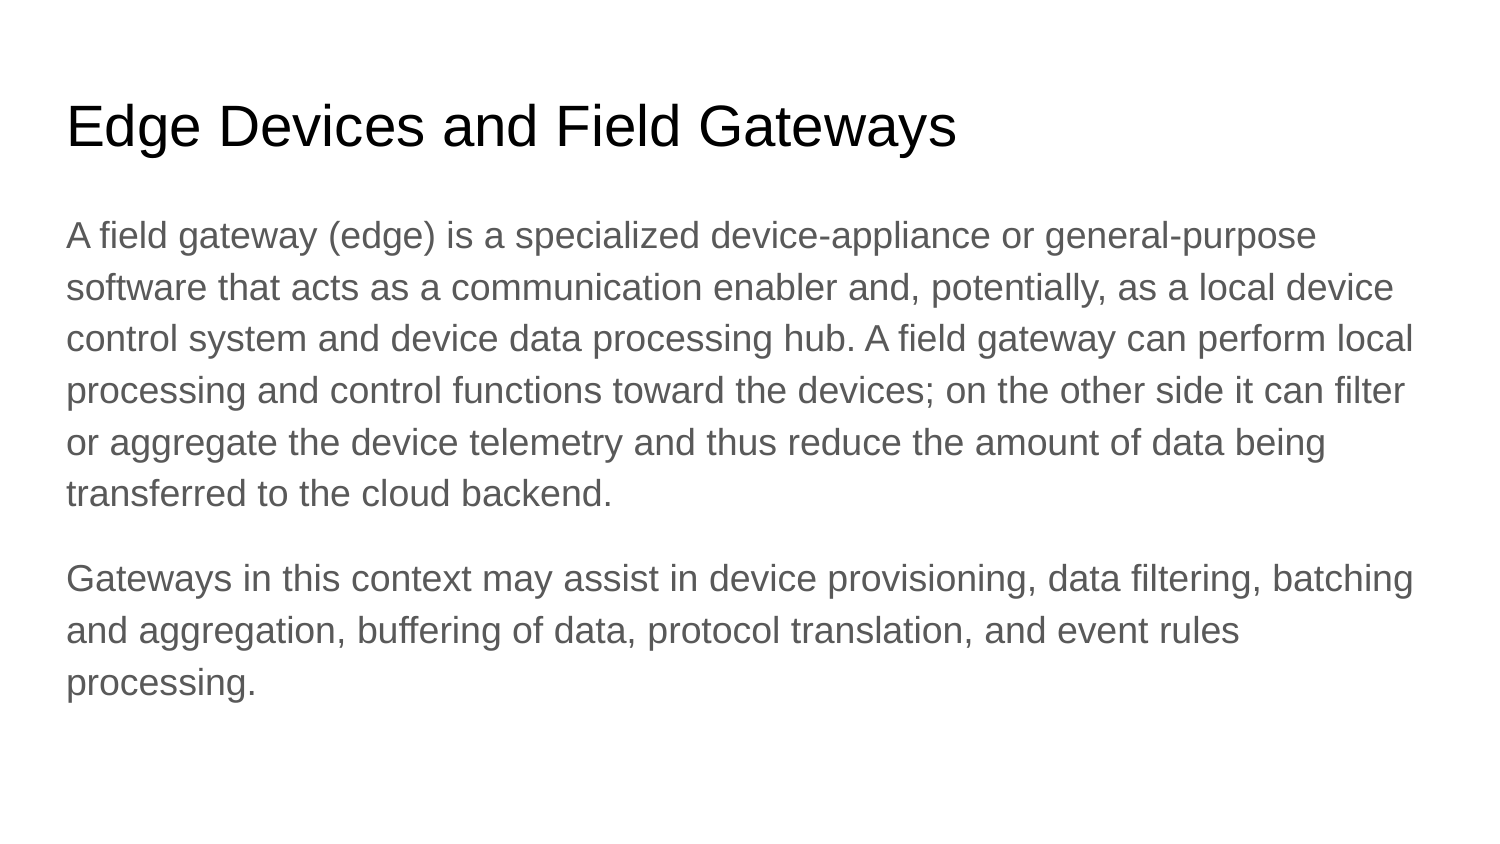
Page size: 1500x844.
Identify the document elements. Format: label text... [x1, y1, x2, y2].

title Edge Devices and Field Gateways [51, 72, 1449, 167]
list A field gateway (edge) is a specialized device-appliance or general-purpose software that acts as a communication enabler and, potentially, as a local device control system and device data processing hub. A field gateway can perform local processing and control functions toward the devices; on the other side it can filter or aggregate the device telemetry and thus reduce the amount of data being transferred to the cloud backend. Gateways in this context may assist in device provisioning, data filtering, batching and aggregation, buffering of data, protocol translation, and event rules processing. [51, 189, 1449, 750]
